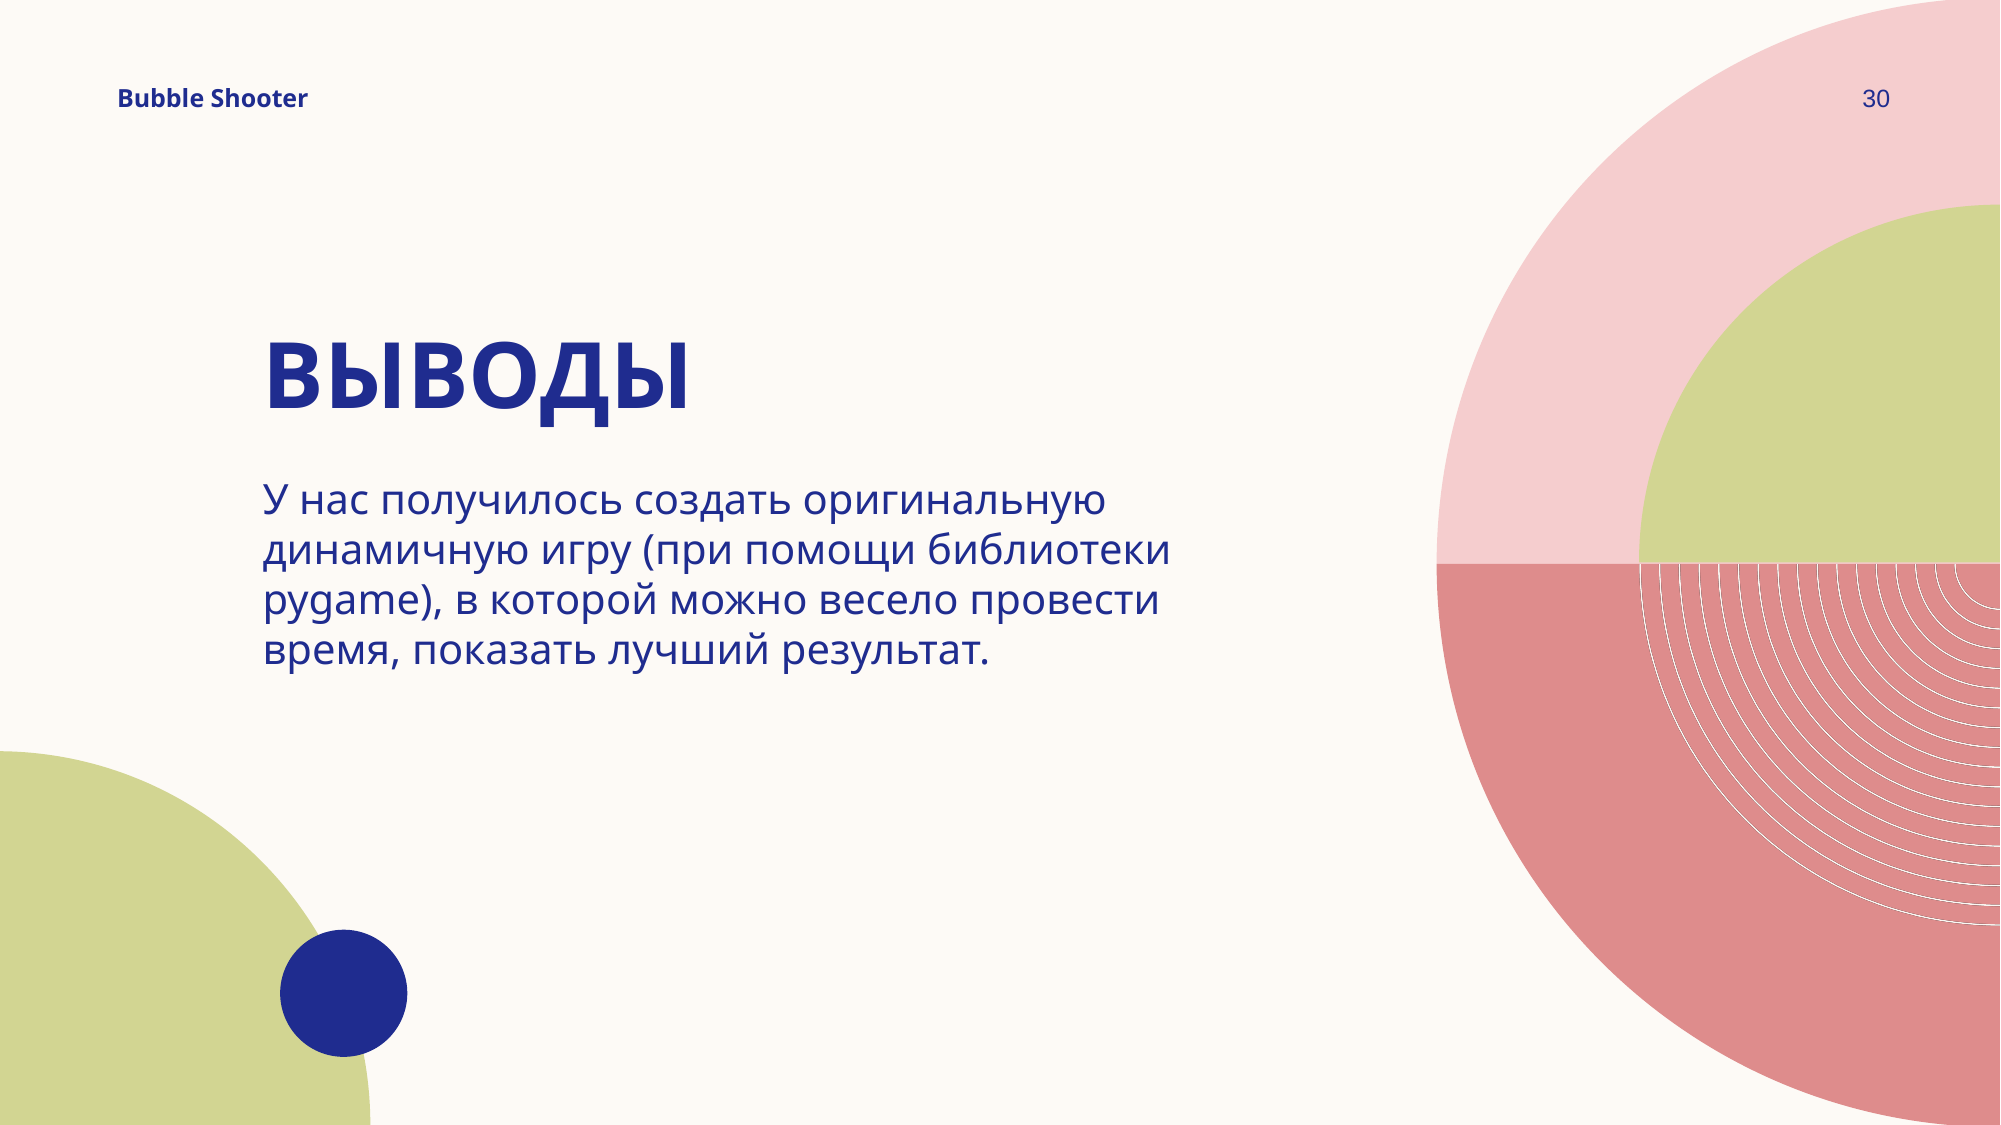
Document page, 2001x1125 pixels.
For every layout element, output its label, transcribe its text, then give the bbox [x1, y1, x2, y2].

footer Bubble Shooter [101, 75, 627, 120]
slide_number 30 [1795, 75, 1958, 120]
list У нас получилось создать оригинальную динамичную игру (при помощи библиотеки pygame), в которой можно весело провести время, показать лучший результат. [247, 465, 1212, 909]
picture [1639, 564, 2000, 926]
title Выводы [247, 308, 1358, 435]
